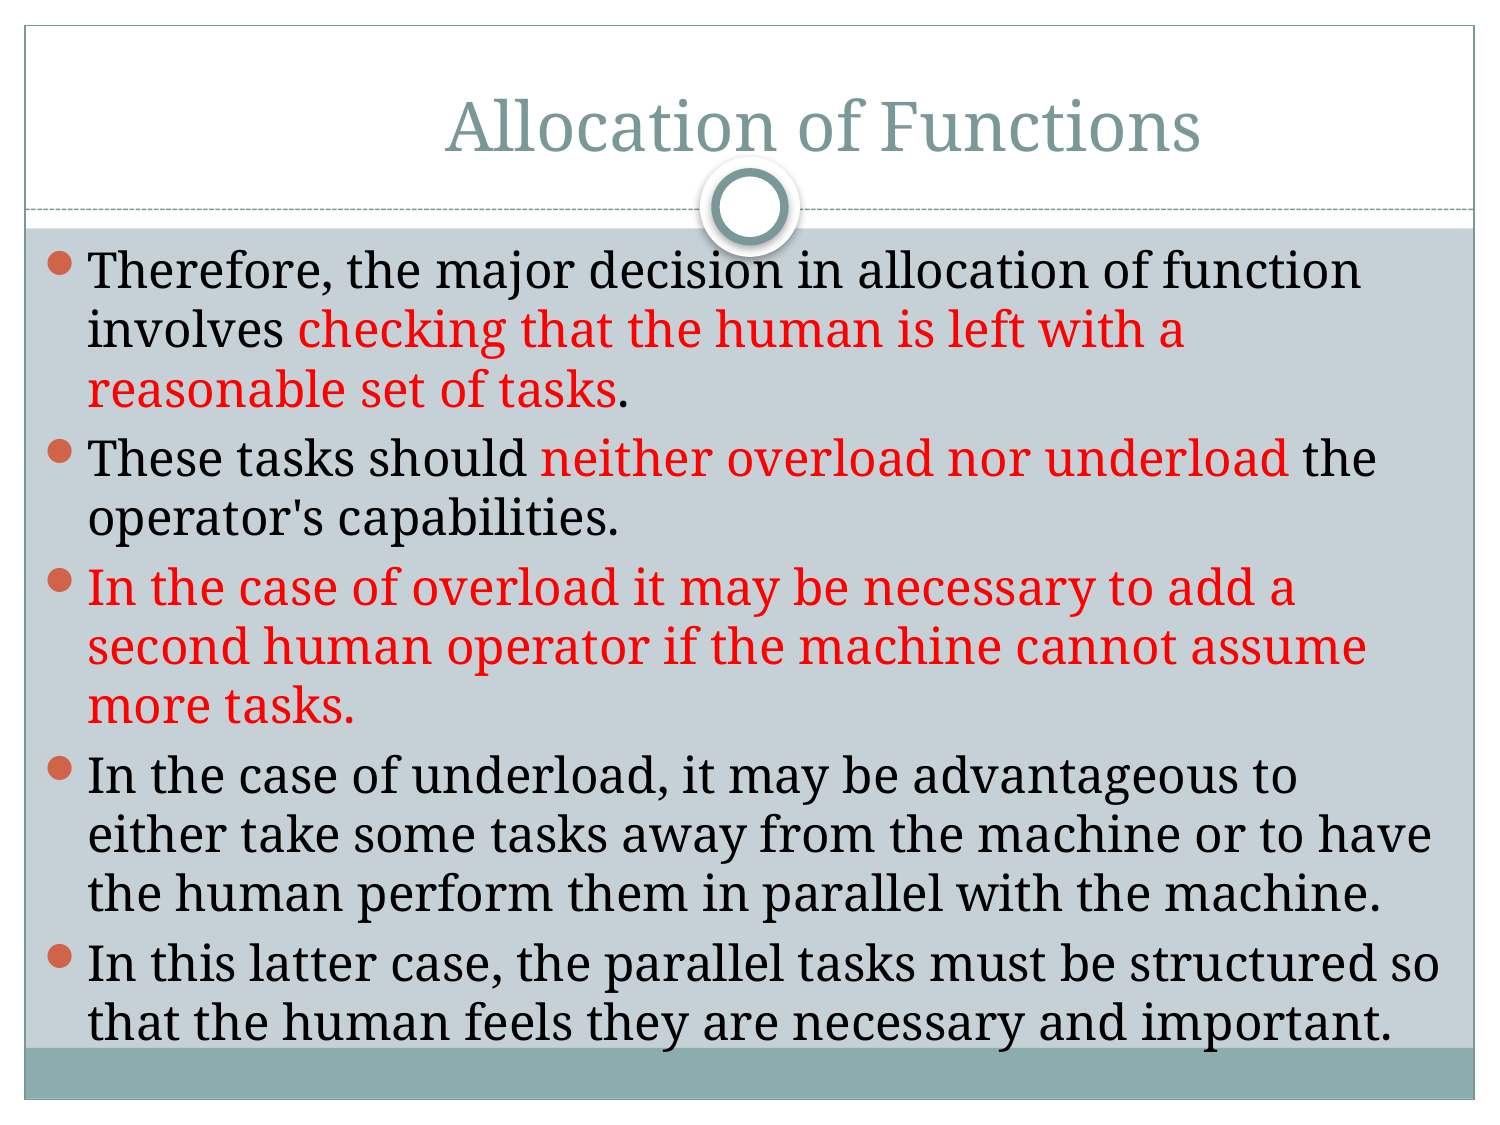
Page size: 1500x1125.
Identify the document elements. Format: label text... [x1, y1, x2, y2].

list Therefore, the major decision in allocation of function involves checking that the human is left with a reasonable set of tasks. These tasks should neither overload nor underload the operator's capabilities. In the case of overload it may be necessary to add a second human operator if the machine cannot assume more tasks. In the case of underload, it may be advantageous to either take some tasks away from the machine or to have the human perform them in parallel with the machine. In this latter case, the parallel tasks must be structured so that the human feels they are necessary and important. [29, 231, 1466, 1125]
title Allocation of Functions [183, 0, 1466, 173]
